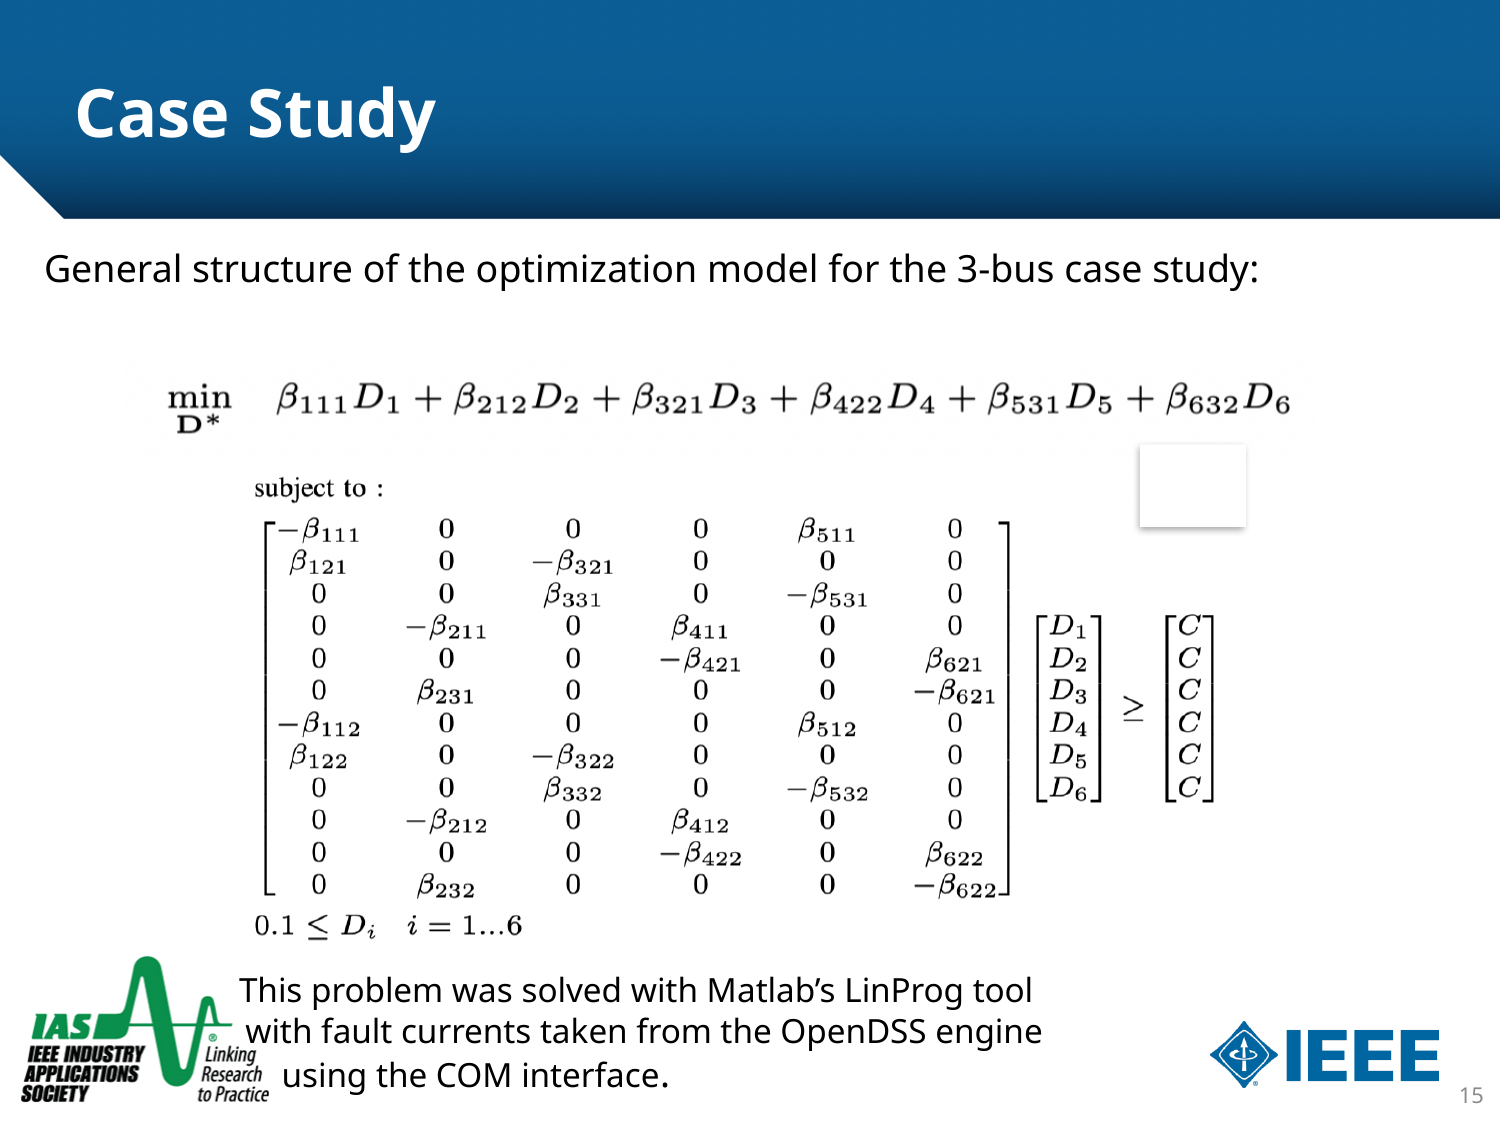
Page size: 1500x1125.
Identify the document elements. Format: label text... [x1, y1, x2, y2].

picture [0, 0, 1500, 1125]
title Case Study [59, 22, 1426, 199]
picture [123, 355, 1316, 947]
text_box General structure of the optimization model for the 3-bus case study: This problem was solved with Matlab’s LinProg tool with fault currents taken from the OpenDSS engine using the COM interface. [29, 237, 1483, 1103]
slide_number 15 [1458, 1066, 1500, 1125]
